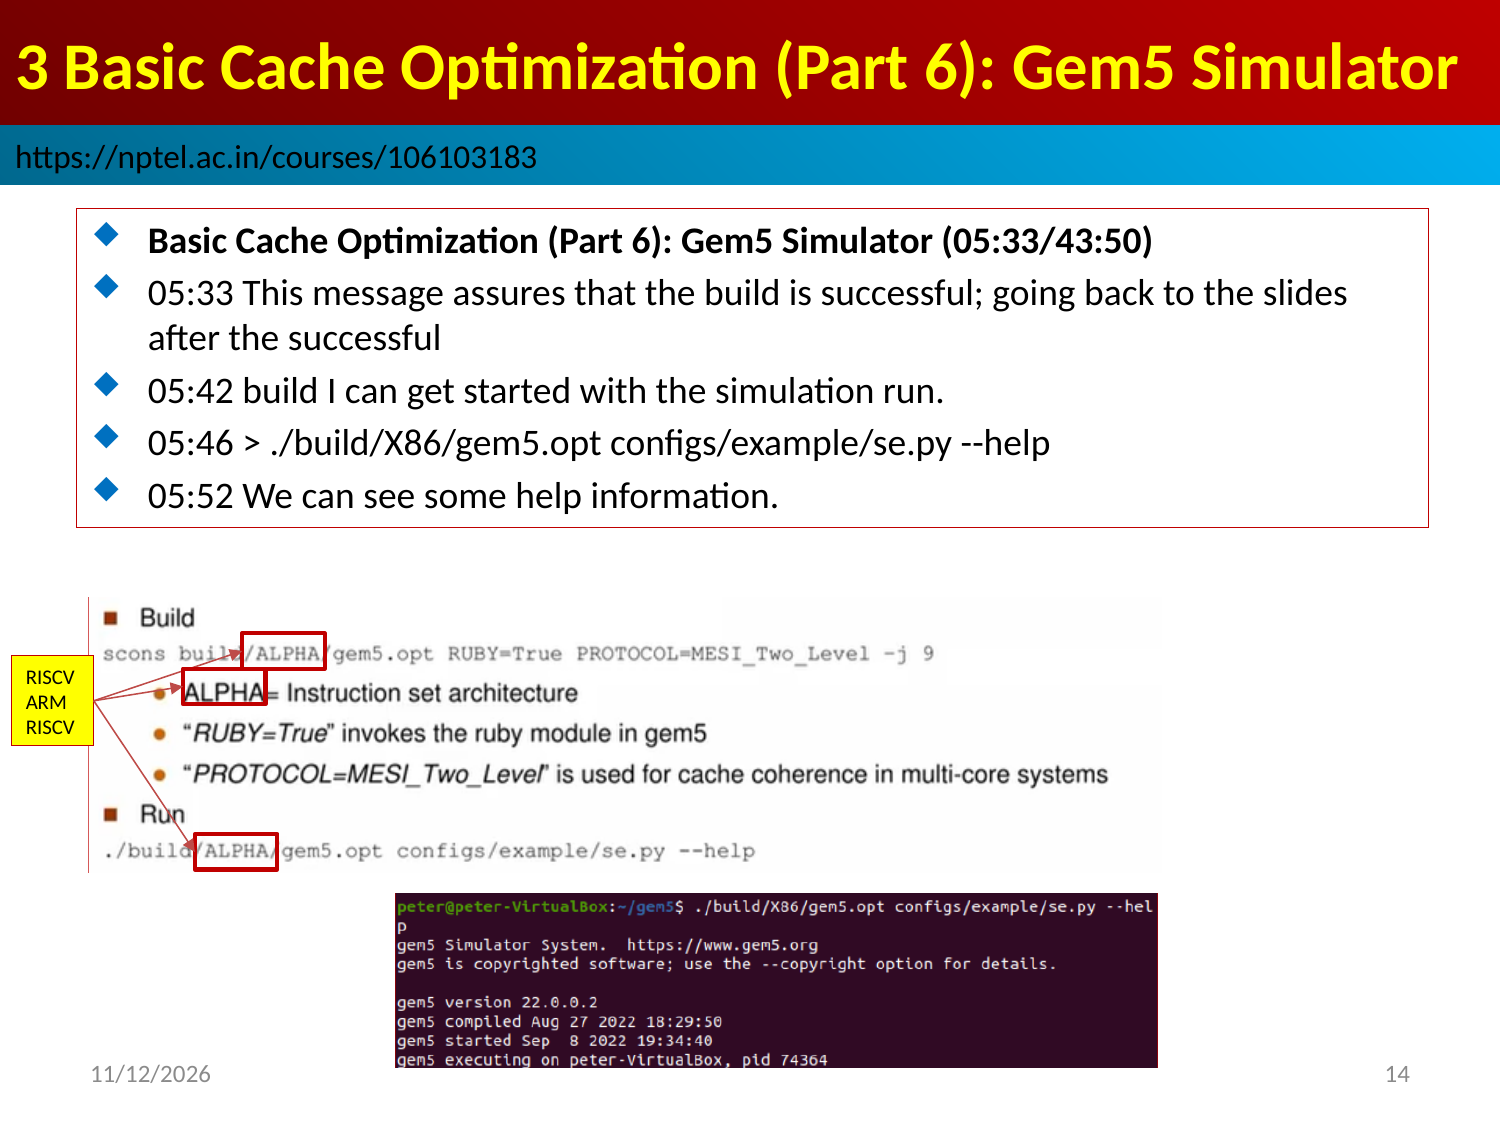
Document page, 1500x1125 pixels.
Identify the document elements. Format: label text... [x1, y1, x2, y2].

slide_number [75, 1042, 425, 1103]
text_box RISCV ARM RISCV [11, 655, 83, 746]
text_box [93, 650, 243, 702]
title 3 Basic Cache Optimization (Part 6): Gem5 Simulator [0, 0, 1500, 125]
subtitle Basic Cache Optimization (Part 6): Gem5 Simulator (05:33/43:50) 05:33 This message assures that the build is successful; going back to the slides after the successful 05:42 build I can get started with the simulation run. 05:46 > ./build/X86/gem5.opt configs/example/se.py --help 05:52 We can see some help information. [76, 208, 1429, 528]
slide_number 14 [1074, 1042, 1425, 1103]
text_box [395, 893, 1158, 1069]
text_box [93, 701, 195, 853]
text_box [88, 597, 1163, 874]
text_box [93, 686, 184, 700]
text_box https://nptel.ac.in/courses/106103183 [0, 125, 1500, 185]
